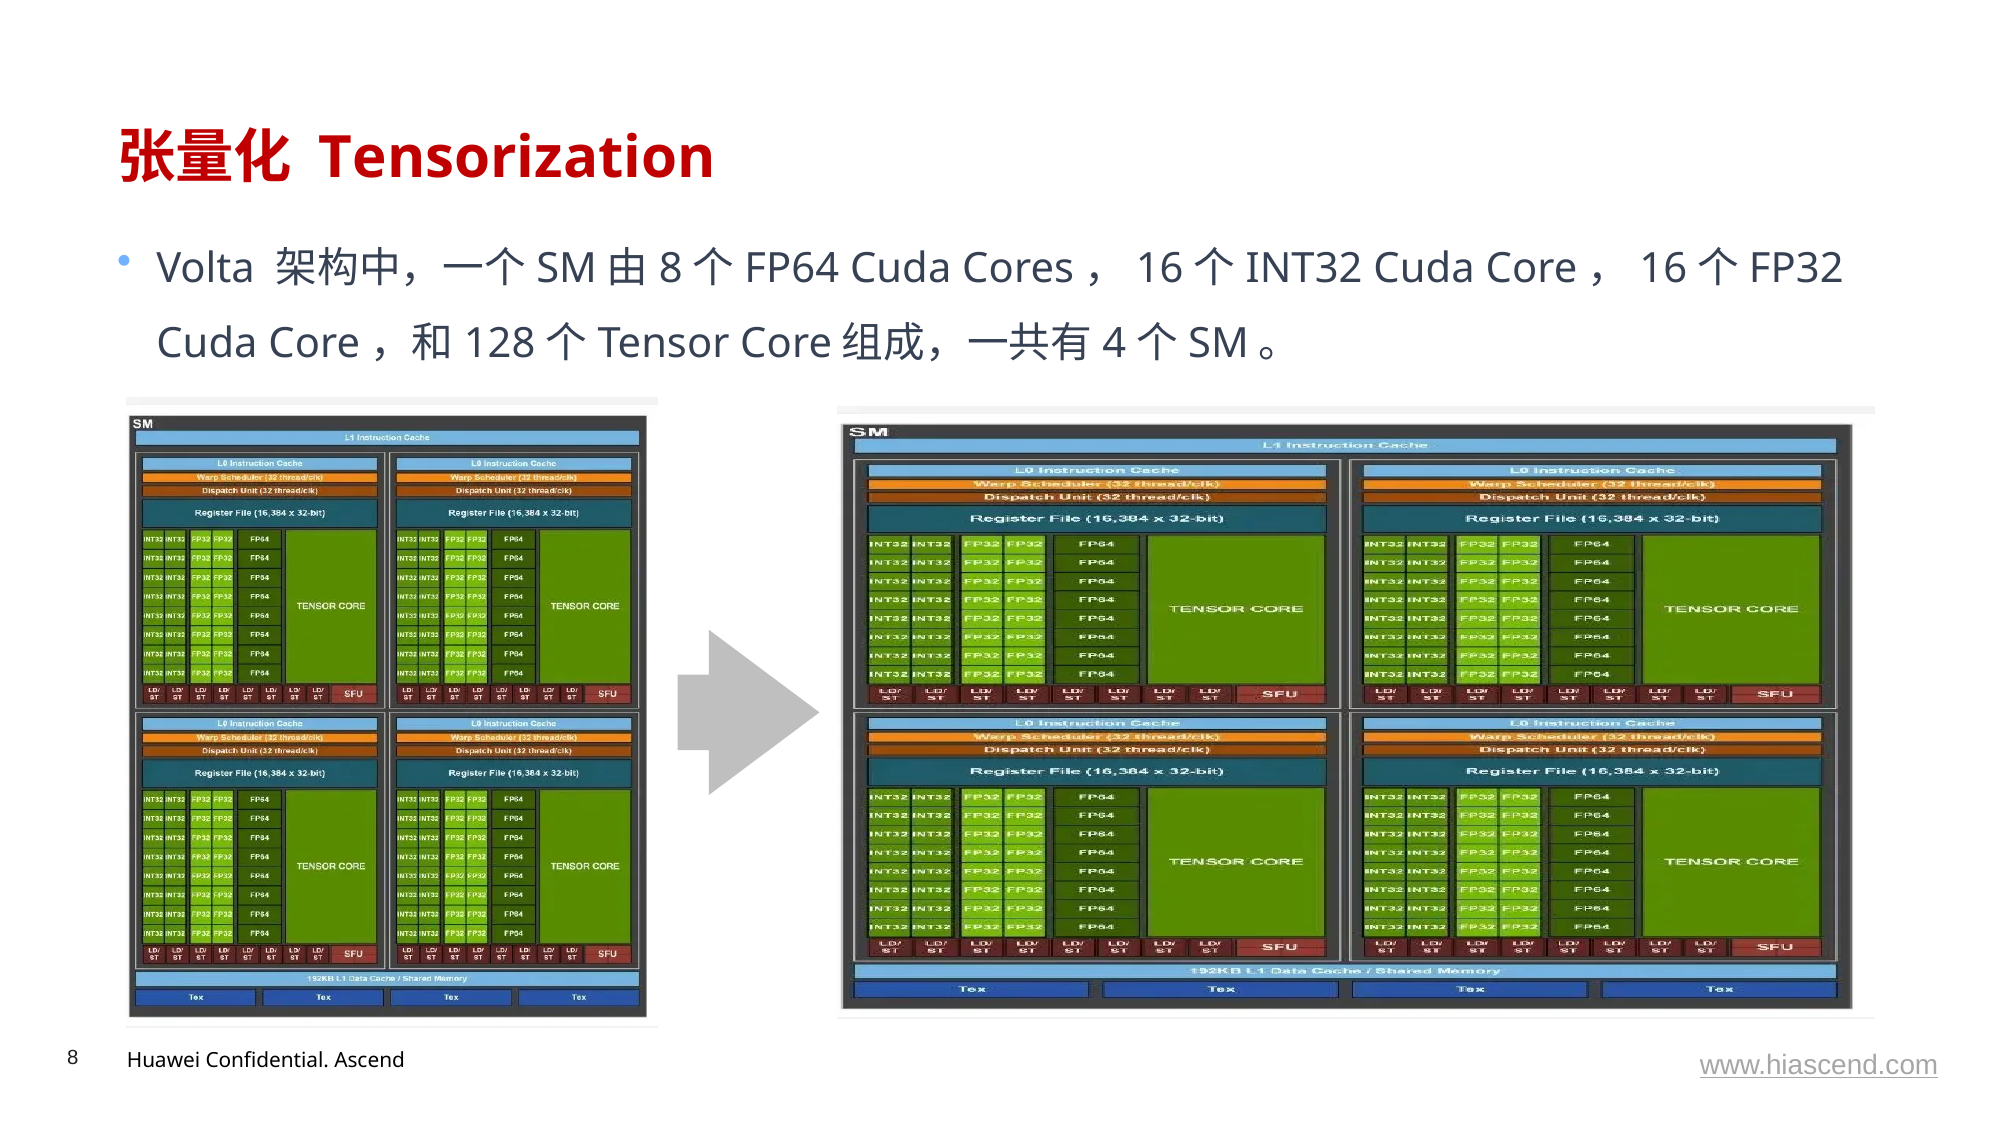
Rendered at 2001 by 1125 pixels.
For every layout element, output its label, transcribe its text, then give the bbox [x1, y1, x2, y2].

picture [837, 405, 1875, 1019]
text_box [677, 629, 820, 796]
list Volta 架构中，一个SM由8个FP64 Cuda Cores，16个INT32 Cuda Core，16个FP32 Cuda Core，和128个Tensor Core组成，一共有4个SM。 [102, 208, 1901, 965]
picture [125, 396, 659, 1029]
title 张量化 Tensorization [102, 111, 1901, 208]
